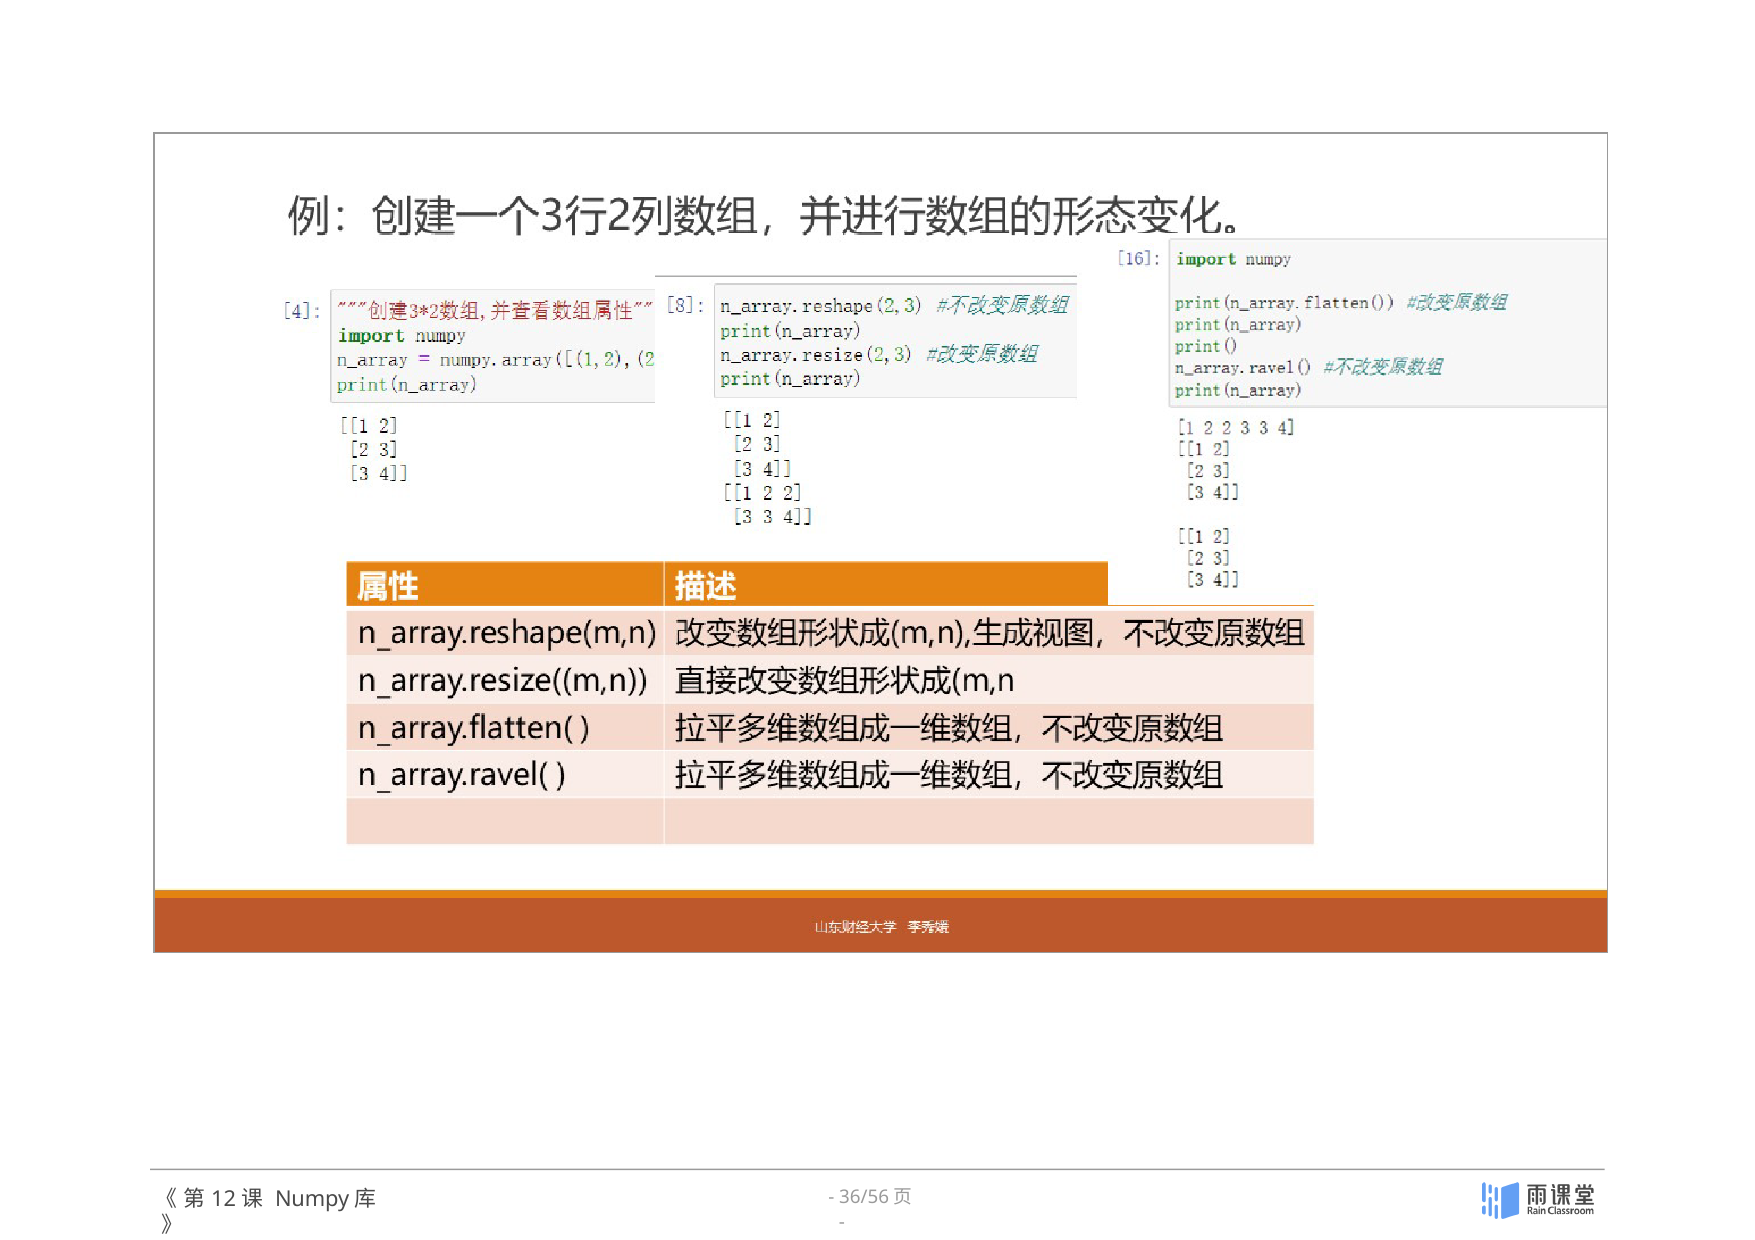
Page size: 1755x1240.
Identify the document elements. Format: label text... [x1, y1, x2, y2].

picture [152, 132, 1609, 953]
picture [1482, 1182, 1594, 1219]
footer 《 第12课 Numpy库 》 [153, 1181, 390, 1240]
slide_number - 36/56页 - [826, 1181, 929, 1240]
